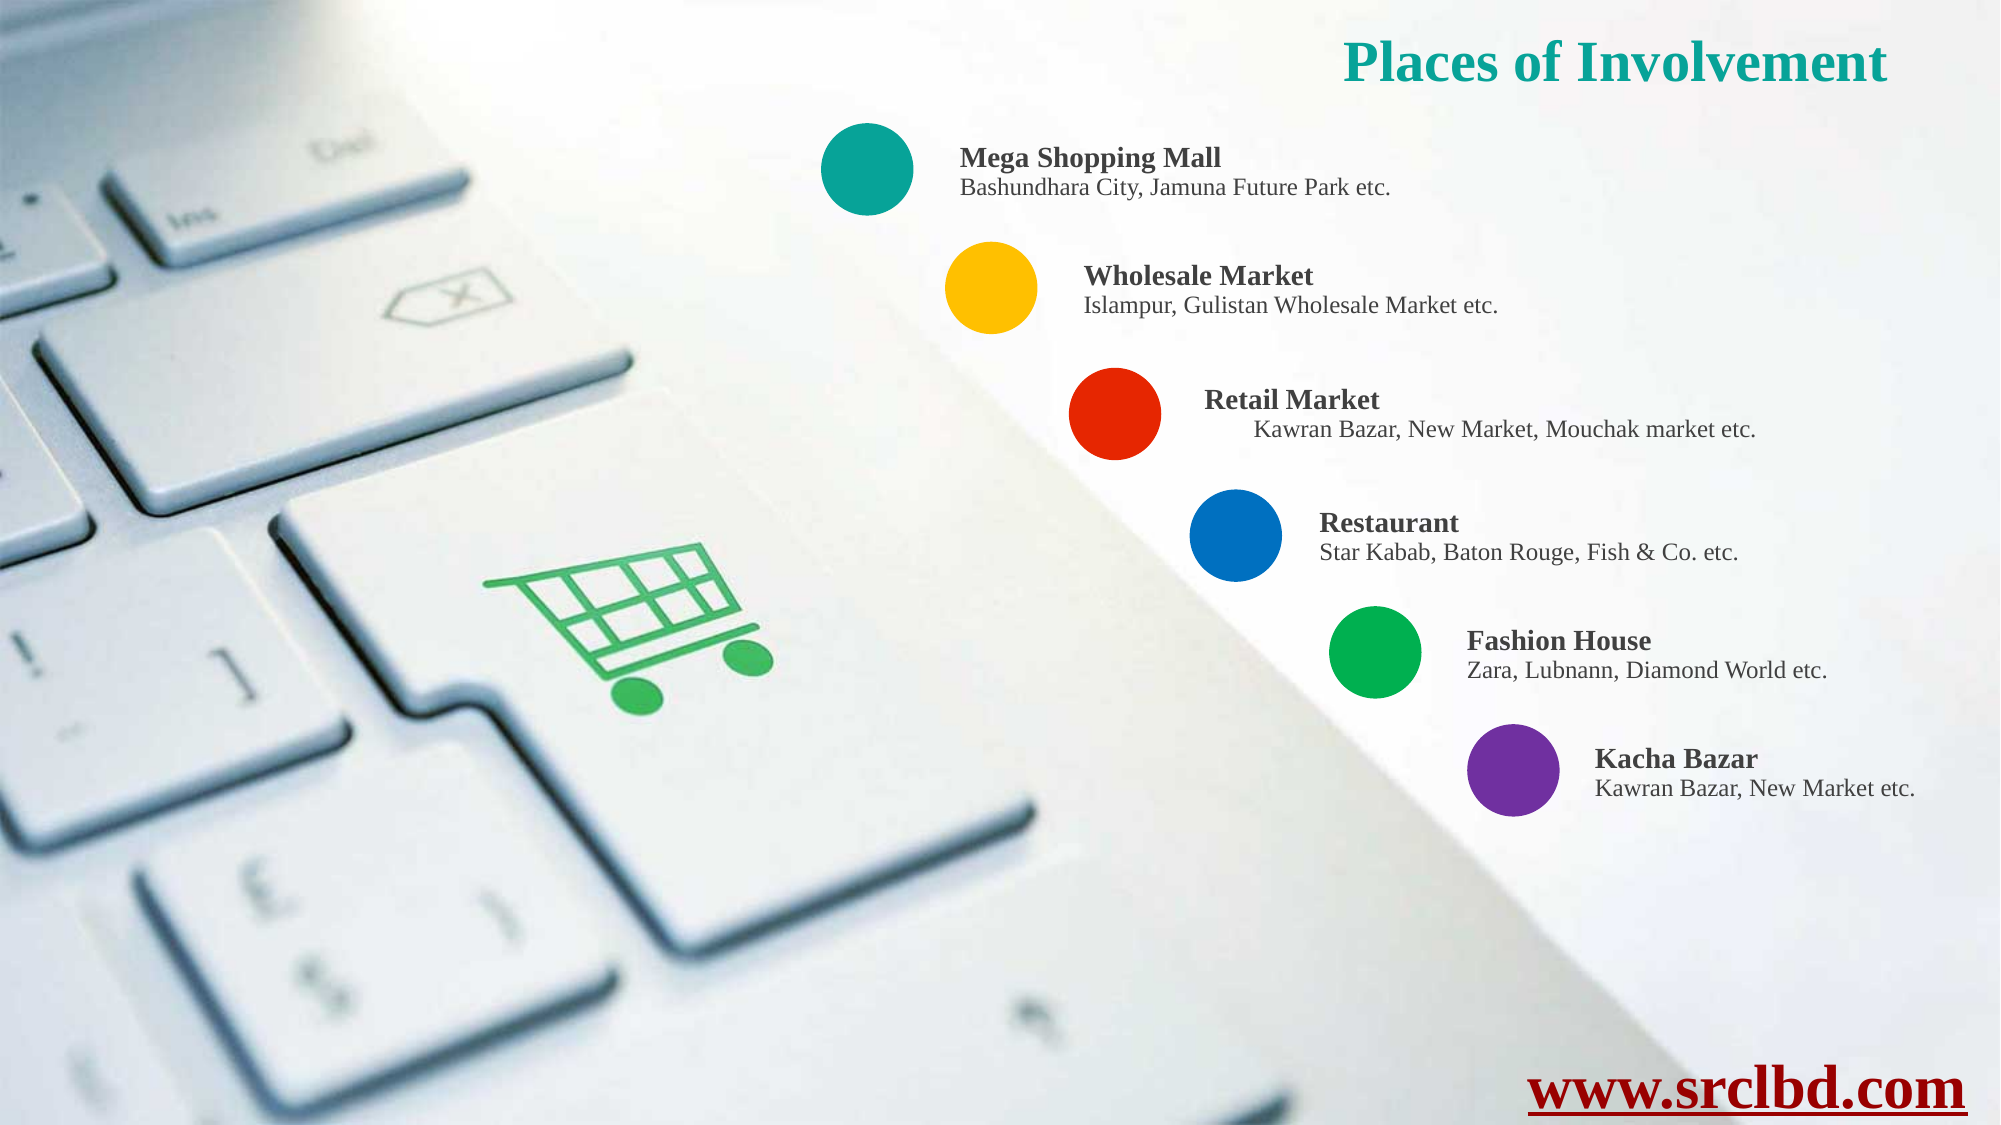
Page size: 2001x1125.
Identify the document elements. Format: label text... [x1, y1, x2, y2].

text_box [1189, 373, 1795, 481]
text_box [1068, 249, 1559, 327]
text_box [1452, 613, 1895, 692]
text_box [1188, 488, 1284, 583]
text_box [1580, 731, 1959, 810]
text_box [820, 122, 915, 217]
text_box Places of Involvement [1329, 15, 1913, 100]
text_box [945, 130, 1435, 209]
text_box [1304, 496, 1795, 574]
text_box [1466, 723, 1561, 818]
text_box [1328, 605, 1423, 700]
text_box [944, 240, 1039, 336]
picture [0, 0, 2001, 1125]
text_box [1067, 366, 1163, 462]
text_box www.srclbd.com [1512, 1038, 1983, 1125]
